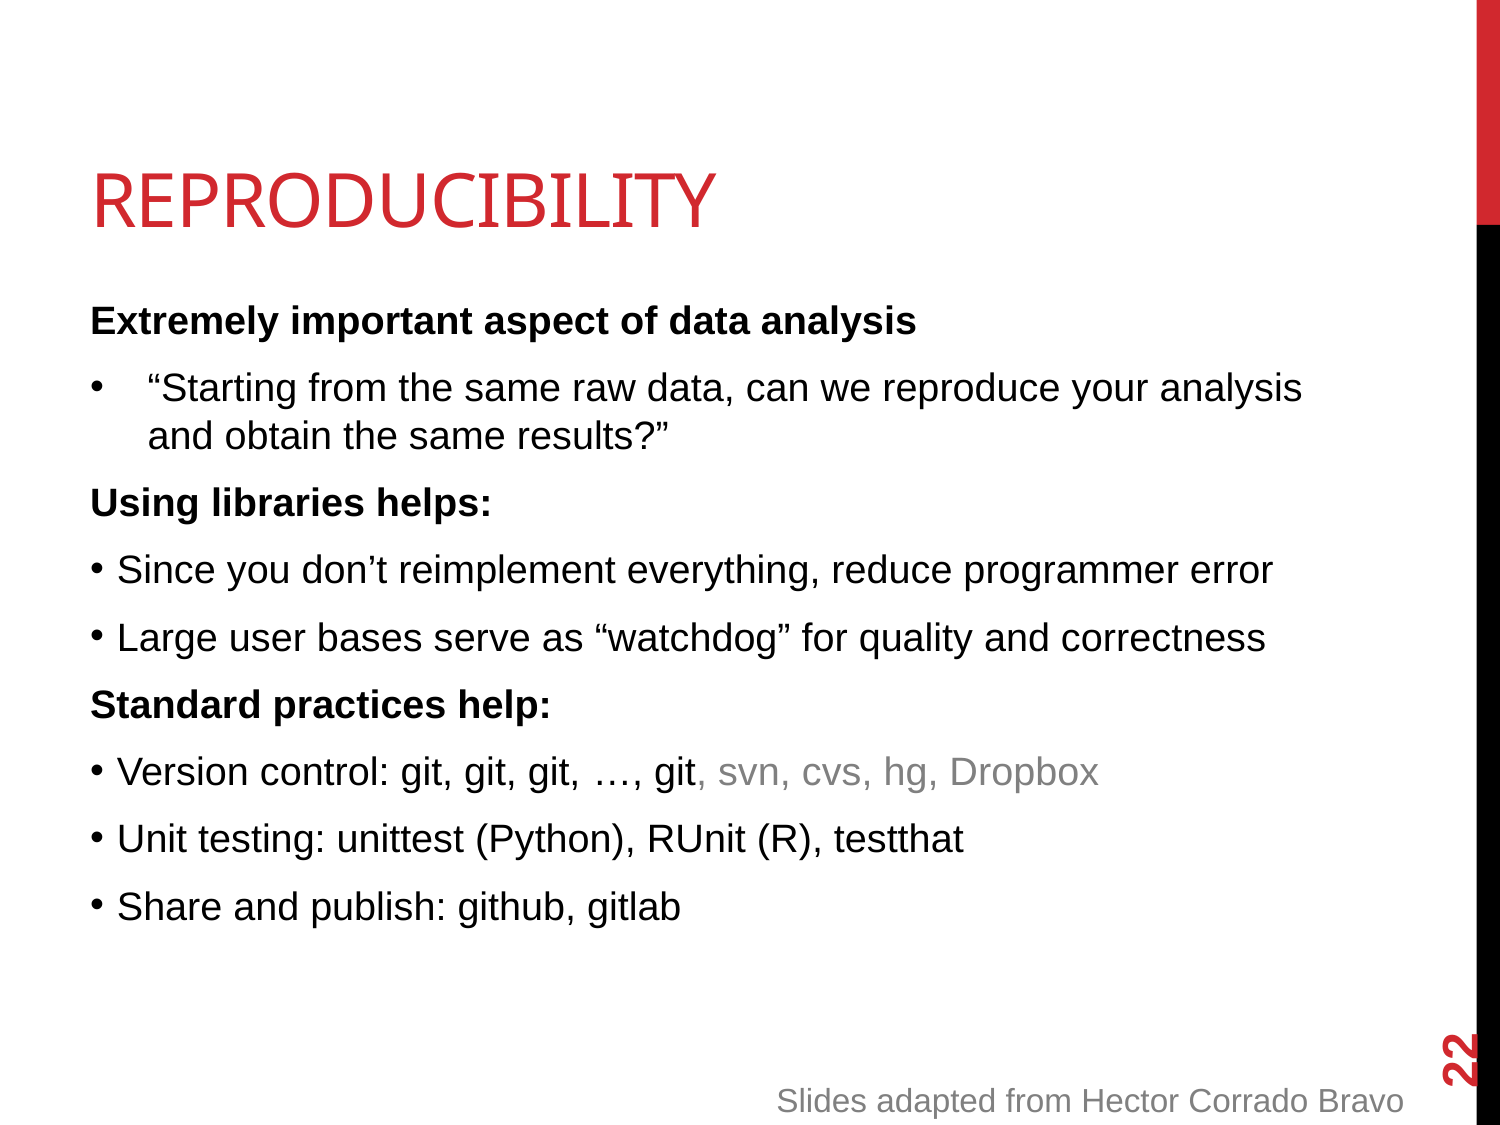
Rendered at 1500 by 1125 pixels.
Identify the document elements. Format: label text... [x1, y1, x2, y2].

text_box Slides adapted from Hector Corrado Bravo [378, 1071, 1421, 1125]
list Extremely important aspect of data analysis “Starting from the same raw data, can we reproduce your analysis and obtain the same results?” Using libraries helps: Since you don’t reimplement everything, reduce programmer error Large user bases serve as “watchdog” for quality and correctness Standard practices help: Version control: git, git, git, …, git, svn, cvs, hg, Dropbox Unit testing: unittest (Python), RUnit (R), testthat Share and publish: github, gitlab [75, 287, 1325, 1005]
slide_number 22 [1427, 887, 1488, 1104]
title Reproducibility [75, 25, 1025, 250]
